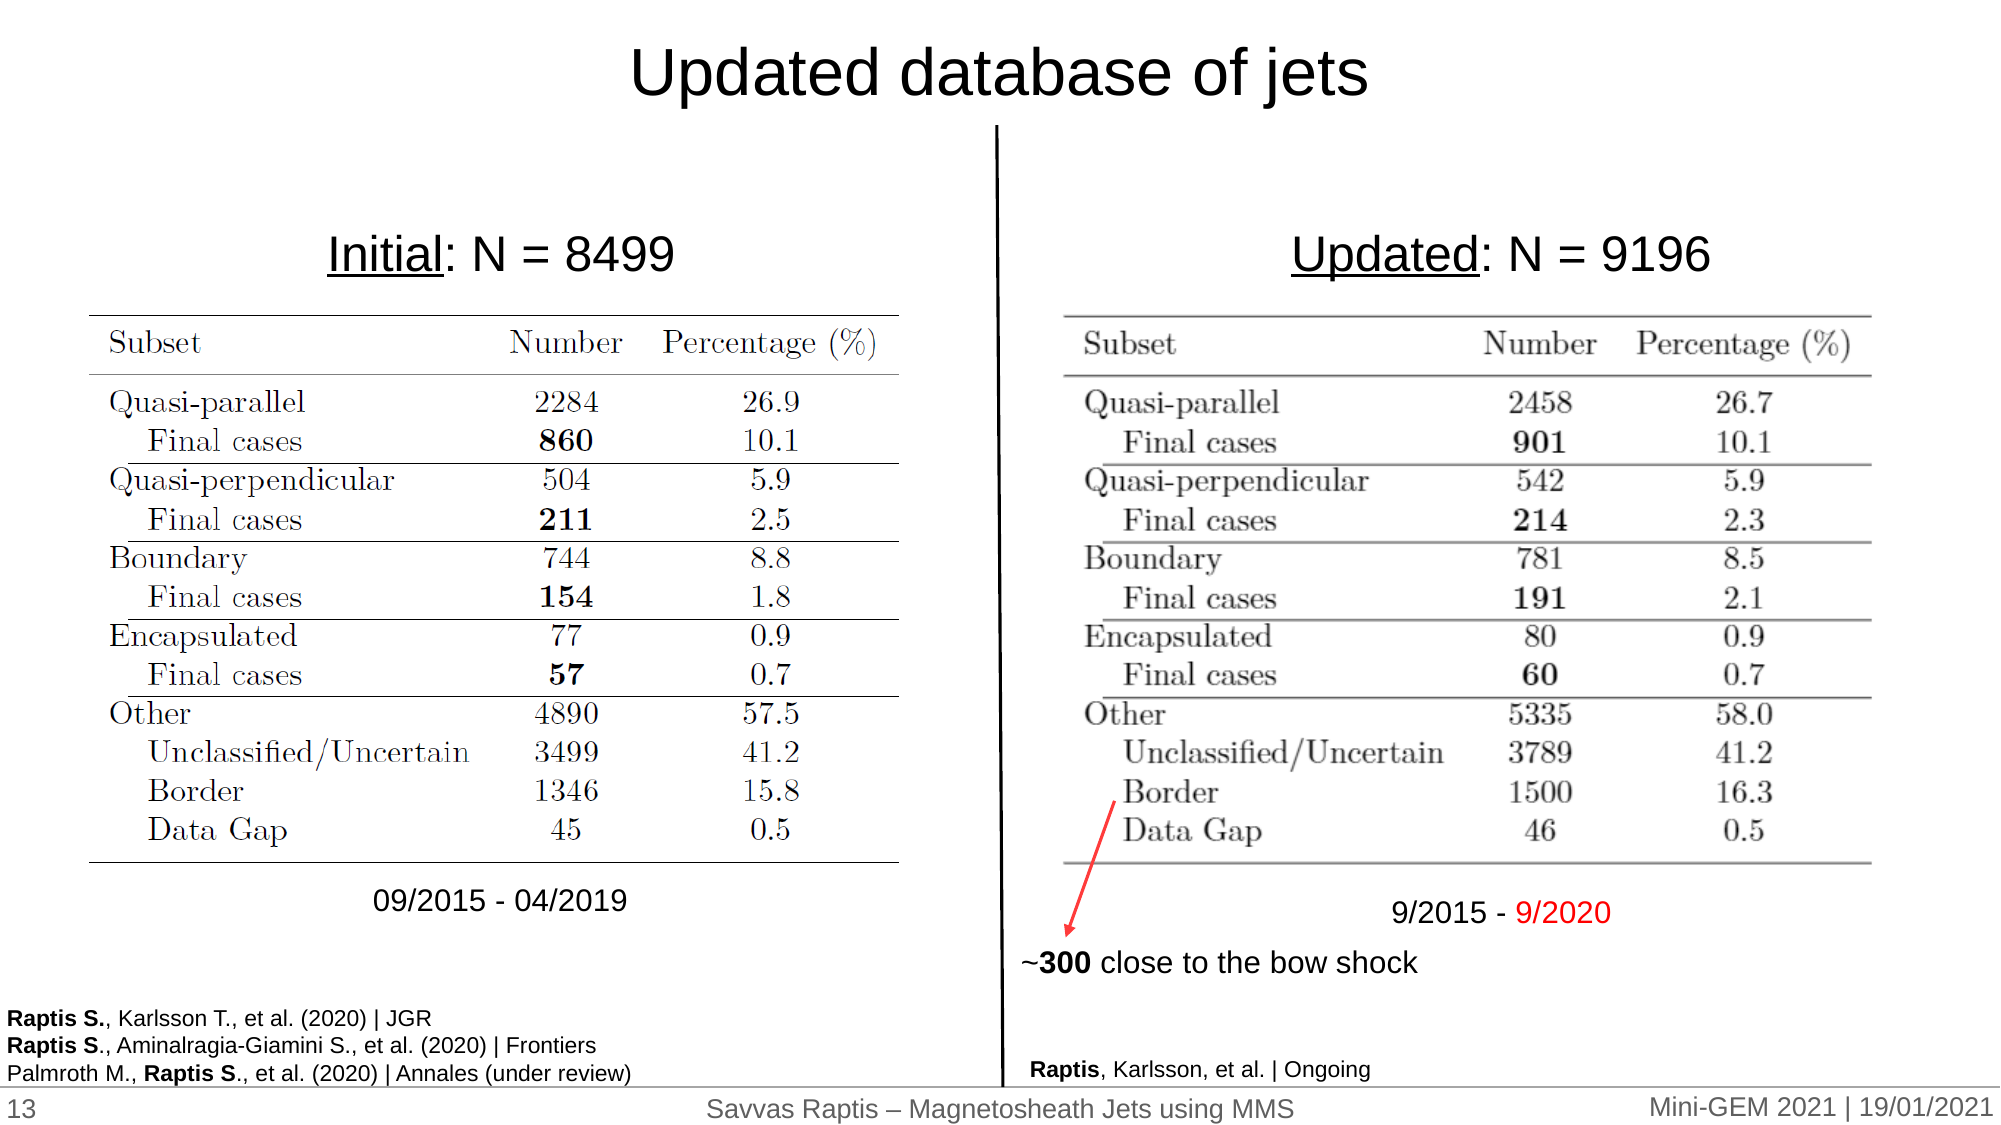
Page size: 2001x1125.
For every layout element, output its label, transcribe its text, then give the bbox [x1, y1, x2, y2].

title Updated database of jets [94, 7, 1906, 130]
picture [1034, 300, 1941, 900]
text_box 9/2015 - 9/2020 [1376, 900, 1627, 937]
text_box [996, 124, 1003, 1088]
text_box 09/2015 - 04/2019 [358, 885, 644, 925]
text_box ~300 close to the bow shock [1006, 935, 1434, 988]
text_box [1065, 800, 1115, 938]
picture [57, 286, 945, 885]
text_box Initial: N = 8499 [0, 133, 996, 1084]
text_box Raptis S., Karlsson T., et al. (2020) | JGR Raptis S., Aminalragia-Giamini S., et al. (2020) | Frontiers Palmroth M., Raptis S., et al. (2020) | Annales (under review) [0, 996, 673, 1094]
text_box Raptis, Karlsson, et al. | Ongoing [1015, 1047, 1387, 1090]
text_box Updated: N = 9196 [1003, 133, 2000, 1084]
